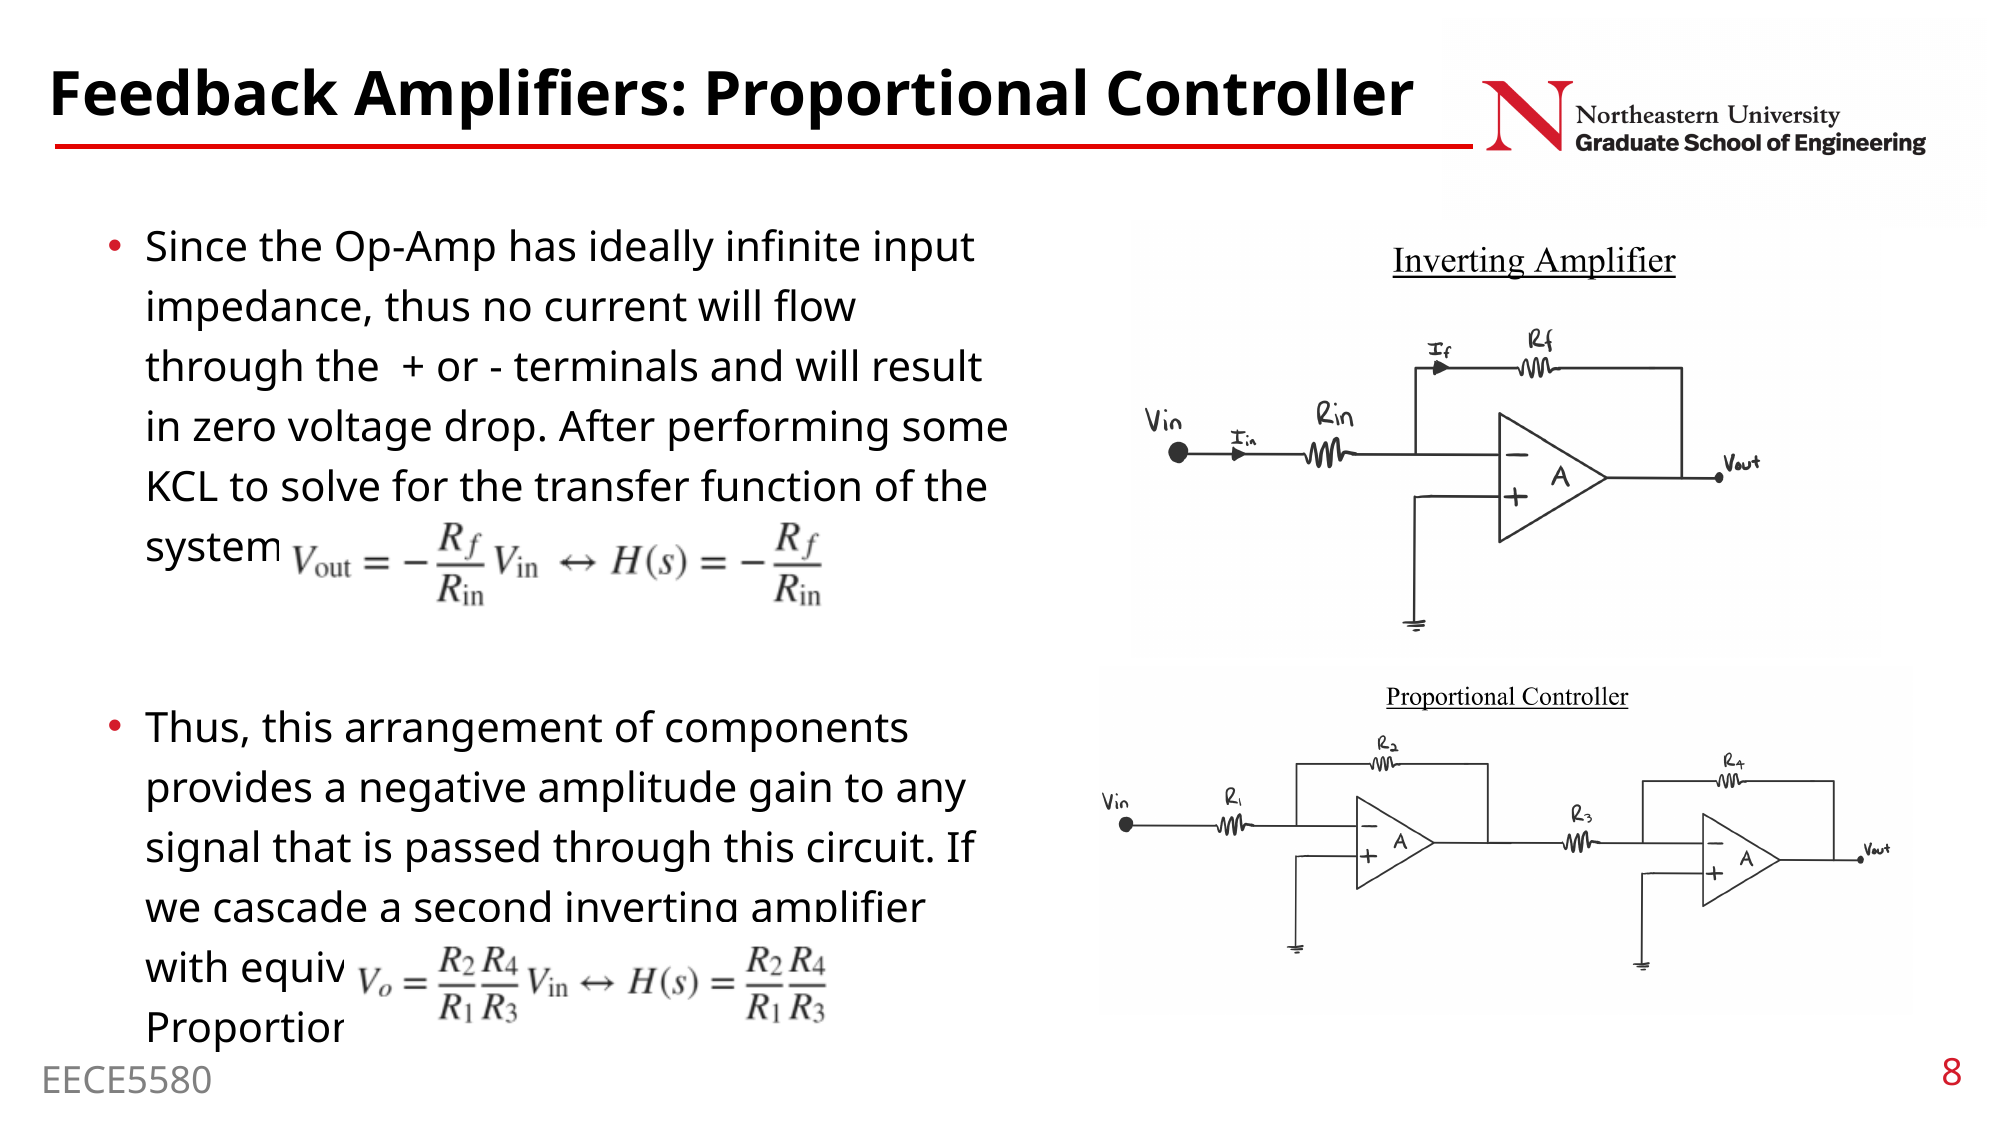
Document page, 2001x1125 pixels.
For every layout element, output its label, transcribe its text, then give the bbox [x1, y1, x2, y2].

title Feedback Amplifiers: Proportional Controller [48, 9, 1523, 203]
picture [1099, 666, 1913, 1016]
picture [1131, 18, 1987, 659]
picture [343, 922, 847, 1053]
slide_number 8 [1844, 1023, 1978, 1107]
footer EECE5580 [25, 1025, 1000, 1109]
picture [278, 513, 847, 644]
list Since the Op-Amp has ideally infinite input impedance, thus no current will flow through the + or - terminals and will result in zero voltage drop. After performing some KCL to solve for the transfer function of the system, we find: Thus, this arrangement of components provides a negative amplitude gain to any signal that is passed through this circuit. If we cascade a second inverting amplifier with equivalent resistors, we get a Proportional Controller [92, 203, 1033, 1074]
